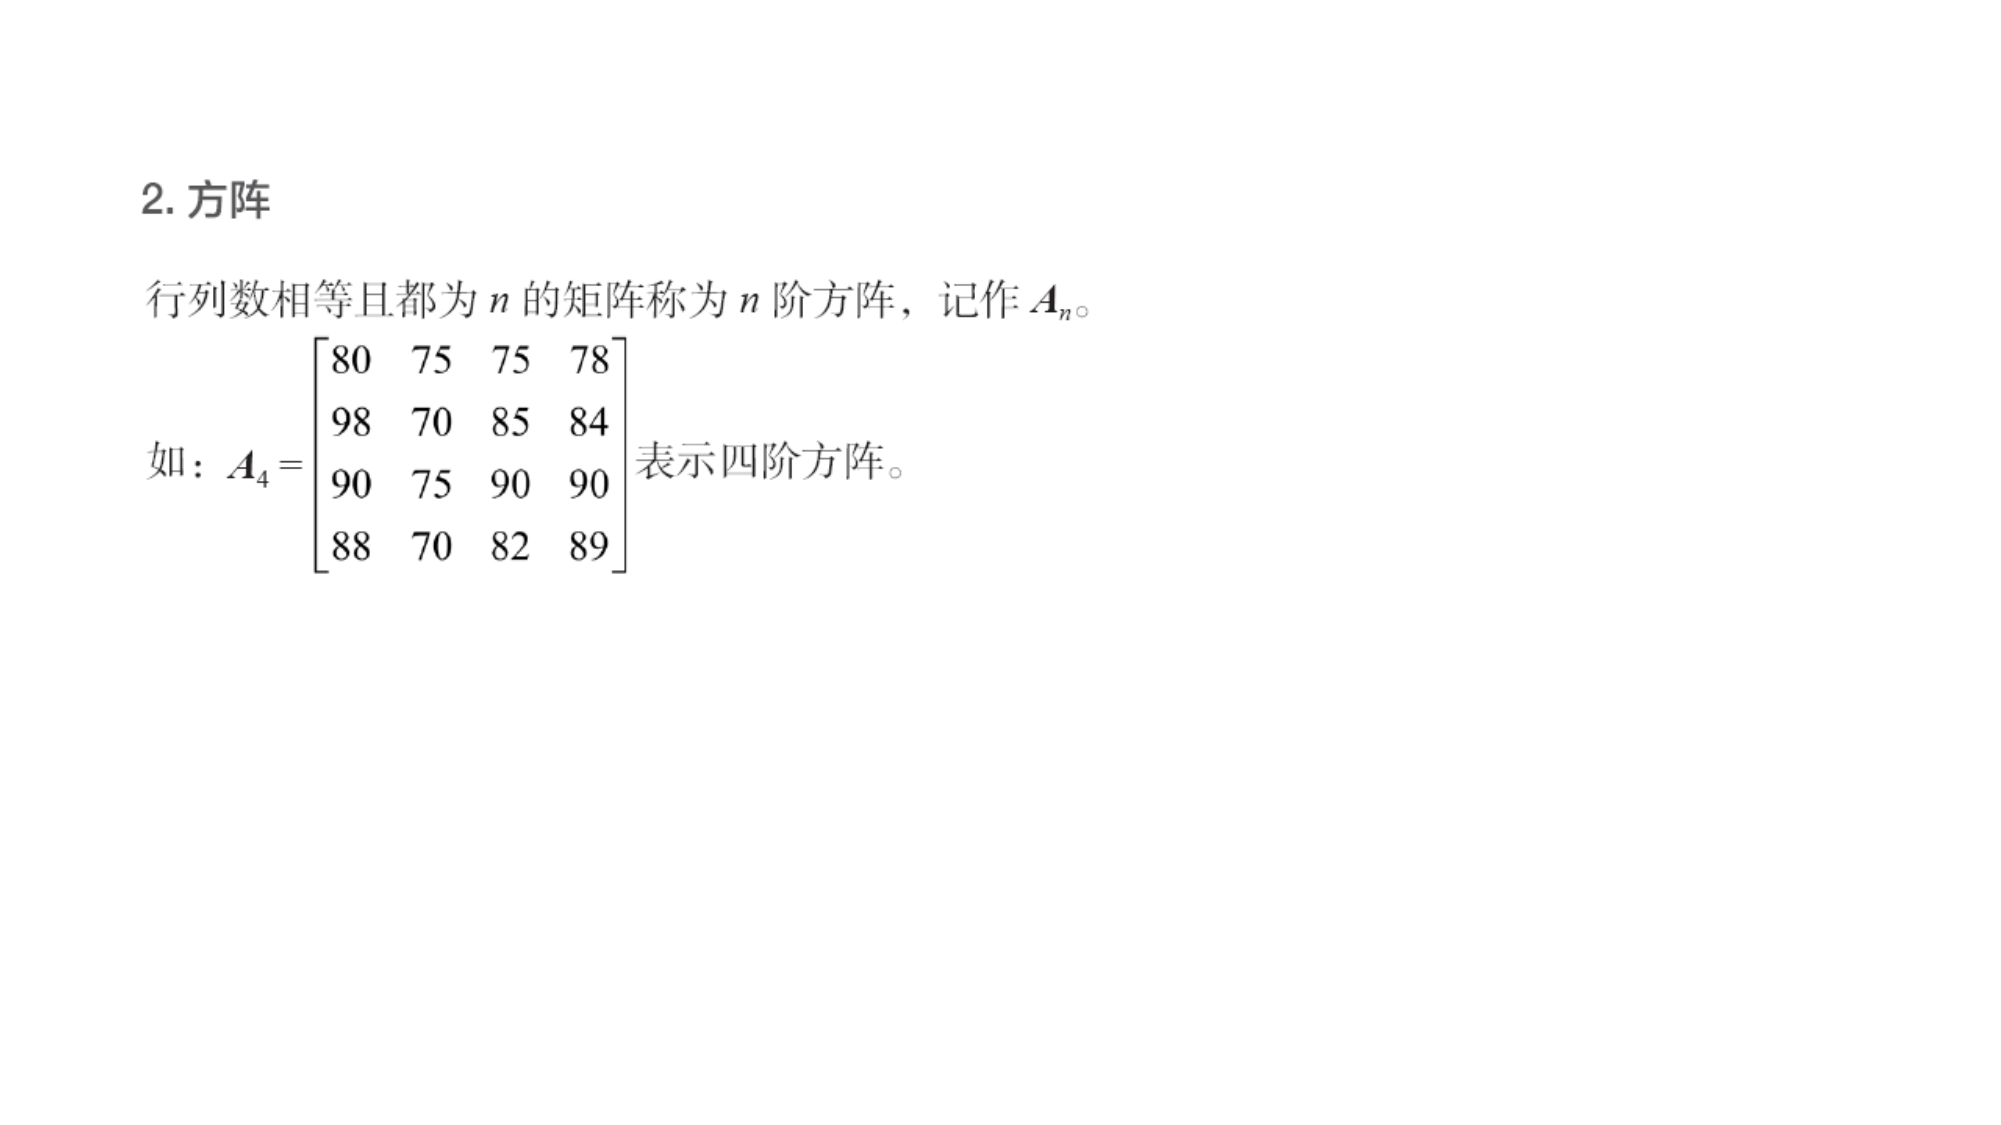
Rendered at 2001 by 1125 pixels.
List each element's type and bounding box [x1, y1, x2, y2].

picture [101, 164, 1899, 588]
